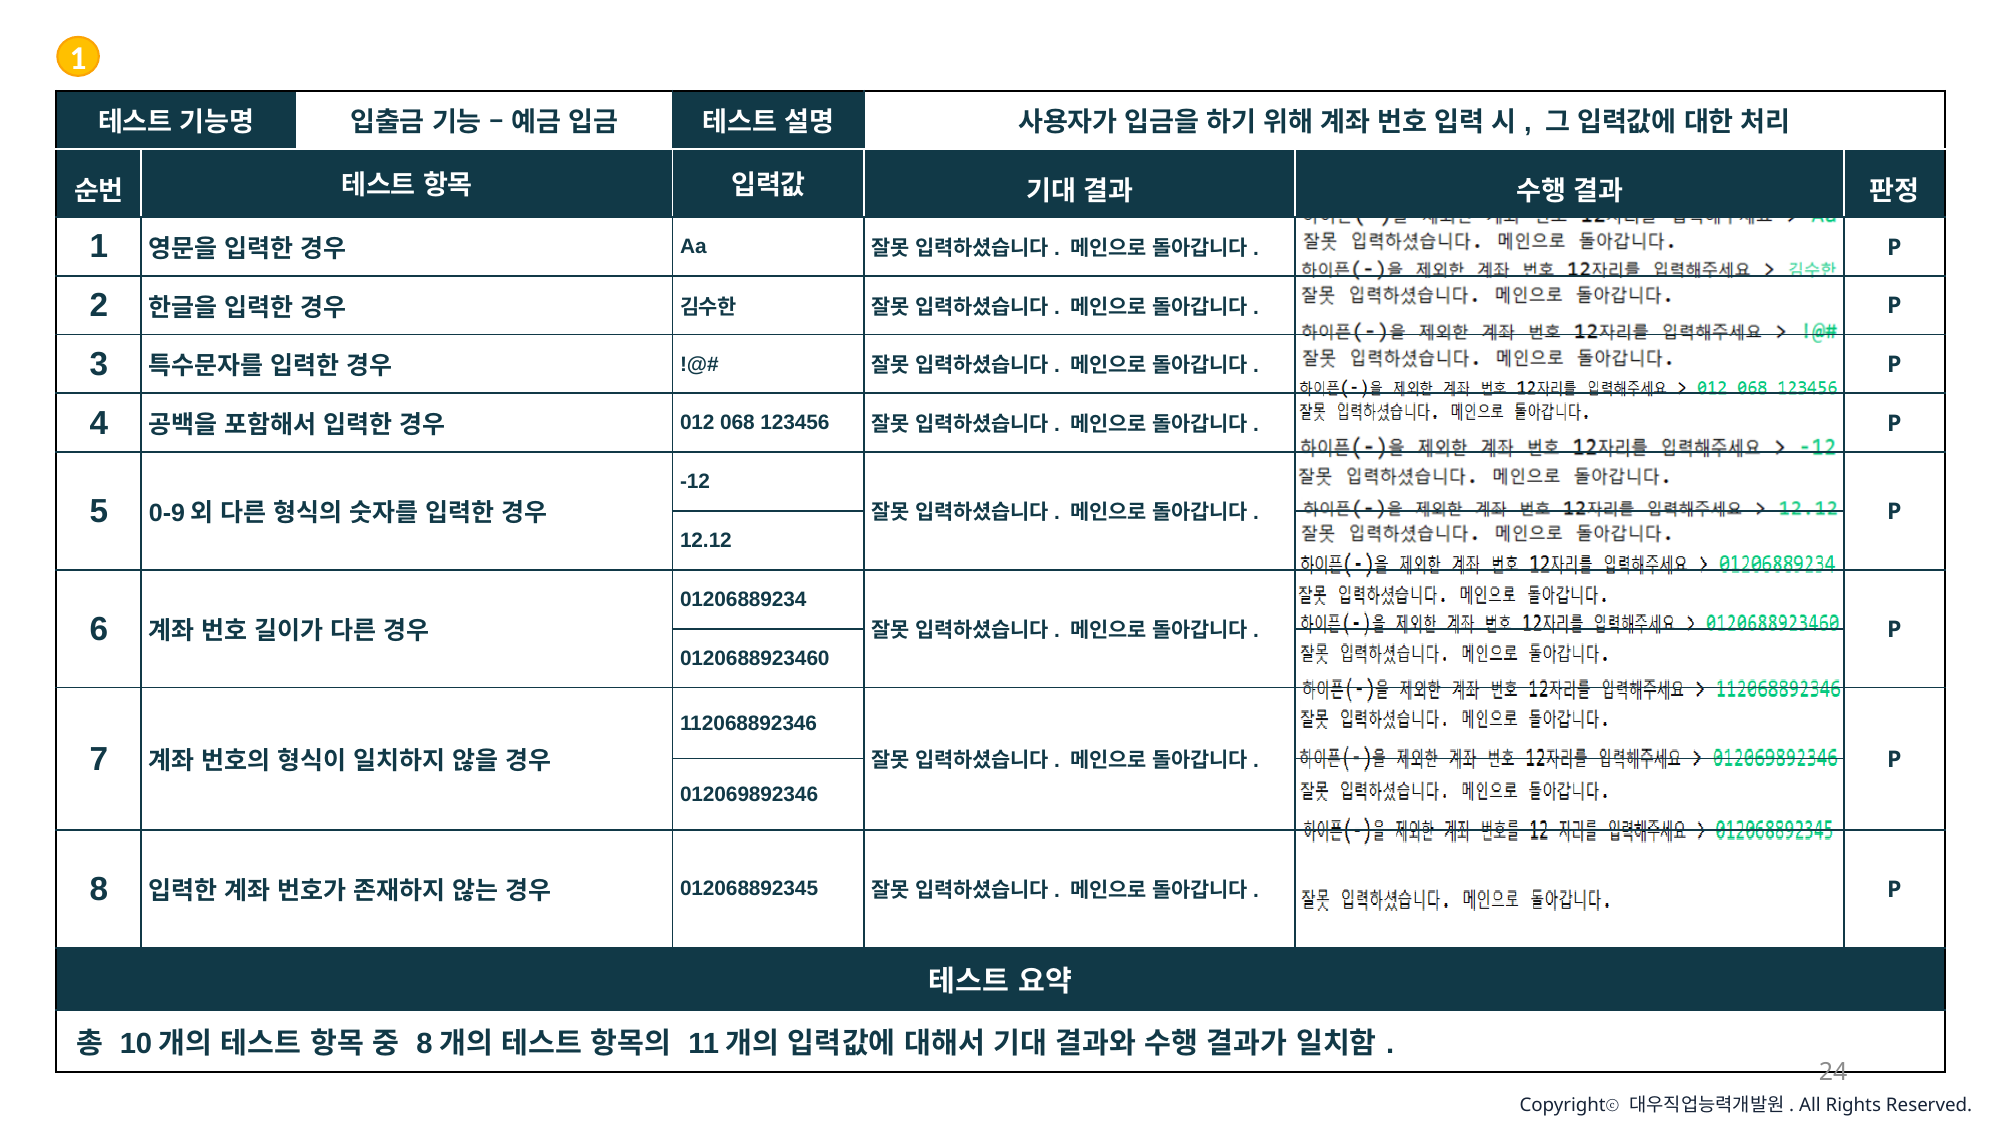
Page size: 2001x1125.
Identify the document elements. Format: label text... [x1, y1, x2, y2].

picture [1299, 258, 1841, 307]
table_cell -12 [673, 453, 863, 510]
table_cell 테스트 항목 [142, 150, 672, 216]
picture [1299, 319, 1839, 370]
table_cell [1296, 394, 1843, 451]
table_cell 잘못 입력하셨습니다. 메인으로 돌아갑니다. [865, 277, 1294, 334]
table_header 입출금 기능 – 예금 입금 [296, 92, 672, 148]
table_cell 012 068 123456 [673, 394, 863, 451]
table_cell 1 [57, 218, 140, 275]
table_cell 012068892345 [673, 831, 863, 947]
picture [1297, 434, 1839, 492]
table_cell P [1845, 688, 1944, 829]
picture [1299, 673, 1841, 736]
table_cell Aa [673, 218, 863, 275]
table_cell P [1845, 453, 1944, 569]
table_cell 3 [57, 335, 140, 392]
table_cell 잘못 입력하셨습니다. 메인으로 돌아갑니다. [865, 335, 1294, 392]
table_cell 5 [57, 453, 140, 569]
table_cell 입력값 [673, 150, 863, 216]
table_cell 잘못 입력하셨습니다. 메인으로 돌아갑니다. [865, 394, 1294, 451]
table_cell 0-9외 다른 형식의 숫자를 입력한 경우 [142, 453, 672, 569]
table_cell 잘못 입력하셨습니다. 메인으로 돌아갑니다. [865, 218, 1294, 275]
table_cell [1296, 630, 1843, 687]
table_cell 112068892346 [673, 688, 863, 758]
table_cell P [1845, 218, 1944, 275]
table_cell 8 [57, 831, 140, 947]
table_cell P [1845, 335, 1944, 392]
slide_number 24 [1412, 1042, 1863, 1103]
table_header 테스트 설명 [673, 92, 863, 148]
table_cell 순번 [57, 150, 140, 216]
table_cell 4 [57, 394, 140, 451]
table_cell [1296, 512, 1843, 569]
table_cell 잘못 입력하셨습니다. 메인으로 돌아갑니다. [865, 688, 1294, 829]
table_cell 01206889234 [673, 571, 863, 628]
table_cell 계좌 번호의 형식이 일치하지 않을 경우 [142, 688, 672, 829]
table_cell !@# [673, 335, 863, 392]
table_cell 수행 결과 [1296, 150, 1843, 216]
picture [1301, 204, 1839, 253]
table_cell 공백을 포함해서 입력한 경우 [142, 394, 672, 451]
table_header 사용자가 입금을 하기 위해 계좌 번호 입력 시, 그 입력값에 대한 처리 [865, 92, 1944, 148]
table_cell 6 [57, 571, 140, 687]
table_cell P [1845, 571, 1944, 687]
table_cell 12.12 [673, 512, 863, 569]
picture [1297, 551, 1840, 667]
table_cell [1296, 218, 1843, 275]
table_cell 총 10개의 테스트 항목 중 8개의 테스트 항목의 11개의 입력값에 대해서 기대 결과와 수행 결과가 일치함. [57, 1011, 1944, 1071]
table_cell 잘못 입력하셨습니다. 메인으로 돌아갑니다. [865, 831, 1294, 947]
table_cell [1296, 831, 1843, 947]
table_cell 판정 [1845, 150, 1944, 216]
table_cell [1296, 335, 1843, 392]
table_cell [1296, 688, 1843, 758]
picture [1298, 377, 1839, 427]
table_cell 잘못 입력하셨습니다. 메인으로 돌아갑니다. [865, 571, 1294, 687]
table_header 테스트 기능명 [57, 92, 296, 148]
table_cell 기대 결과 [865, 150, 1294, 216]
table_cell 영문을 입력한 경우 [142, 218, 672, 275]
table_cell [1296, 277, 1843, 334]
table_cell 테스트 요약 [57, 949, 1944, 1009]
table_cell [1296, 453, 1843, 510]
table_cell [1296, 759, 1843, 829]
table_cell 입력한 계좌 번호가 존재하지 않는 경우 [142, 831, 672, 947]
table_cell P [1845, 277, 1944, 334]
table_cell [1837, 571, 1843, 628]
table_cell 특수문자를 입력한 경우 [142, 335, 672, 392]
text_box 1 [56, 35, 100, 77]
table_cell 계좌 번호 길이가 다른 경우 [142, 571, 672, 687]
table_cell 김수한 [673, 277, 863, 334]
table_cell 한글을 입력한 경우 [142, 277, 672, 334]
picture [1297, 744, 1839, 806]
table_cell 2 [57, 277, 140, 334]
table_cell 7 [57, 688, 140, 829]
table_cell P [1845, 831, 1944, 947]
picture [1300, 814, 1837, 920]
table_cell P [1845, 394, 1944, 451]
table_cell 잘못 입력하셨습니다. 메인으로 돌아갑니다. [865, 453, 1294, 569]
picture [1300, 497, 1839, 545]
table_cell 012069892346 [673, 759, 863, 829]
table_cell 0120688923460 [673, 630, 863, 687]
